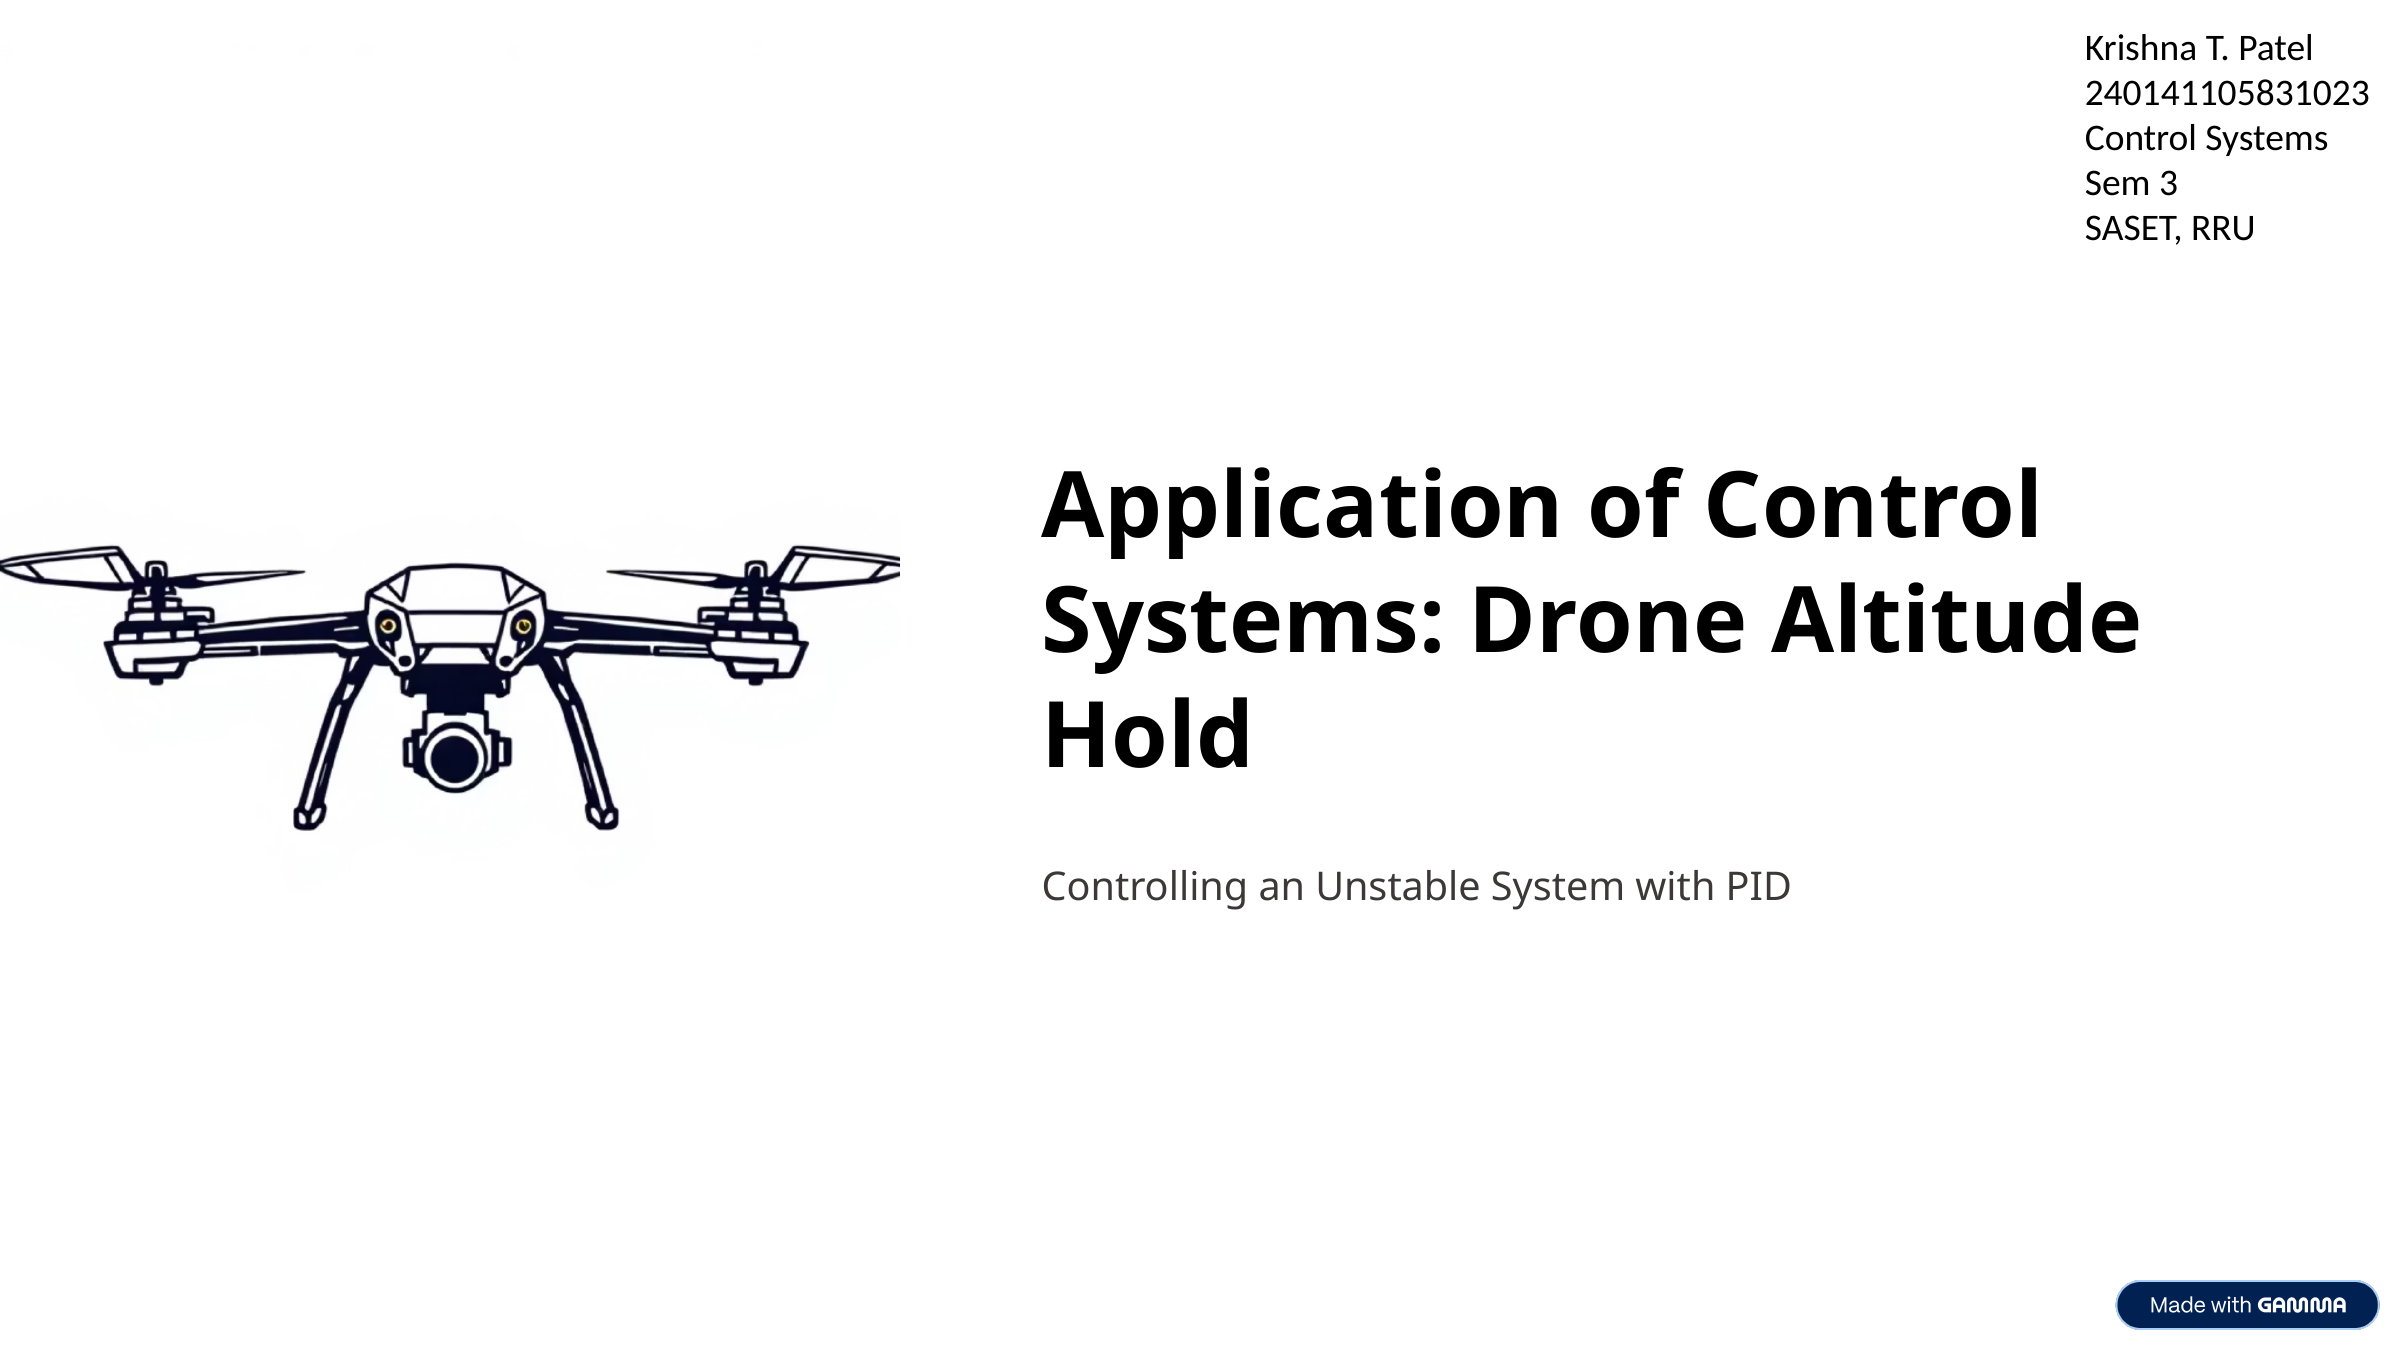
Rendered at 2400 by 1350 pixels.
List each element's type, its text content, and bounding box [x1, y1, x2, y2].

picture [2106, 1271, 2389, 1339]
picture [0, 0, 900, 1350]
text_box Controlling an Unstable System with PID [1041, 847, 2259, 909]
text_box Application of Control Systems: Drone Altitude Hold [1041, 441, 2259, 787]
text_box Krishna T. Patel 240141105831023 Control Systems Sem 3 SASET, RRU [2070, 15, 2385, 256]
